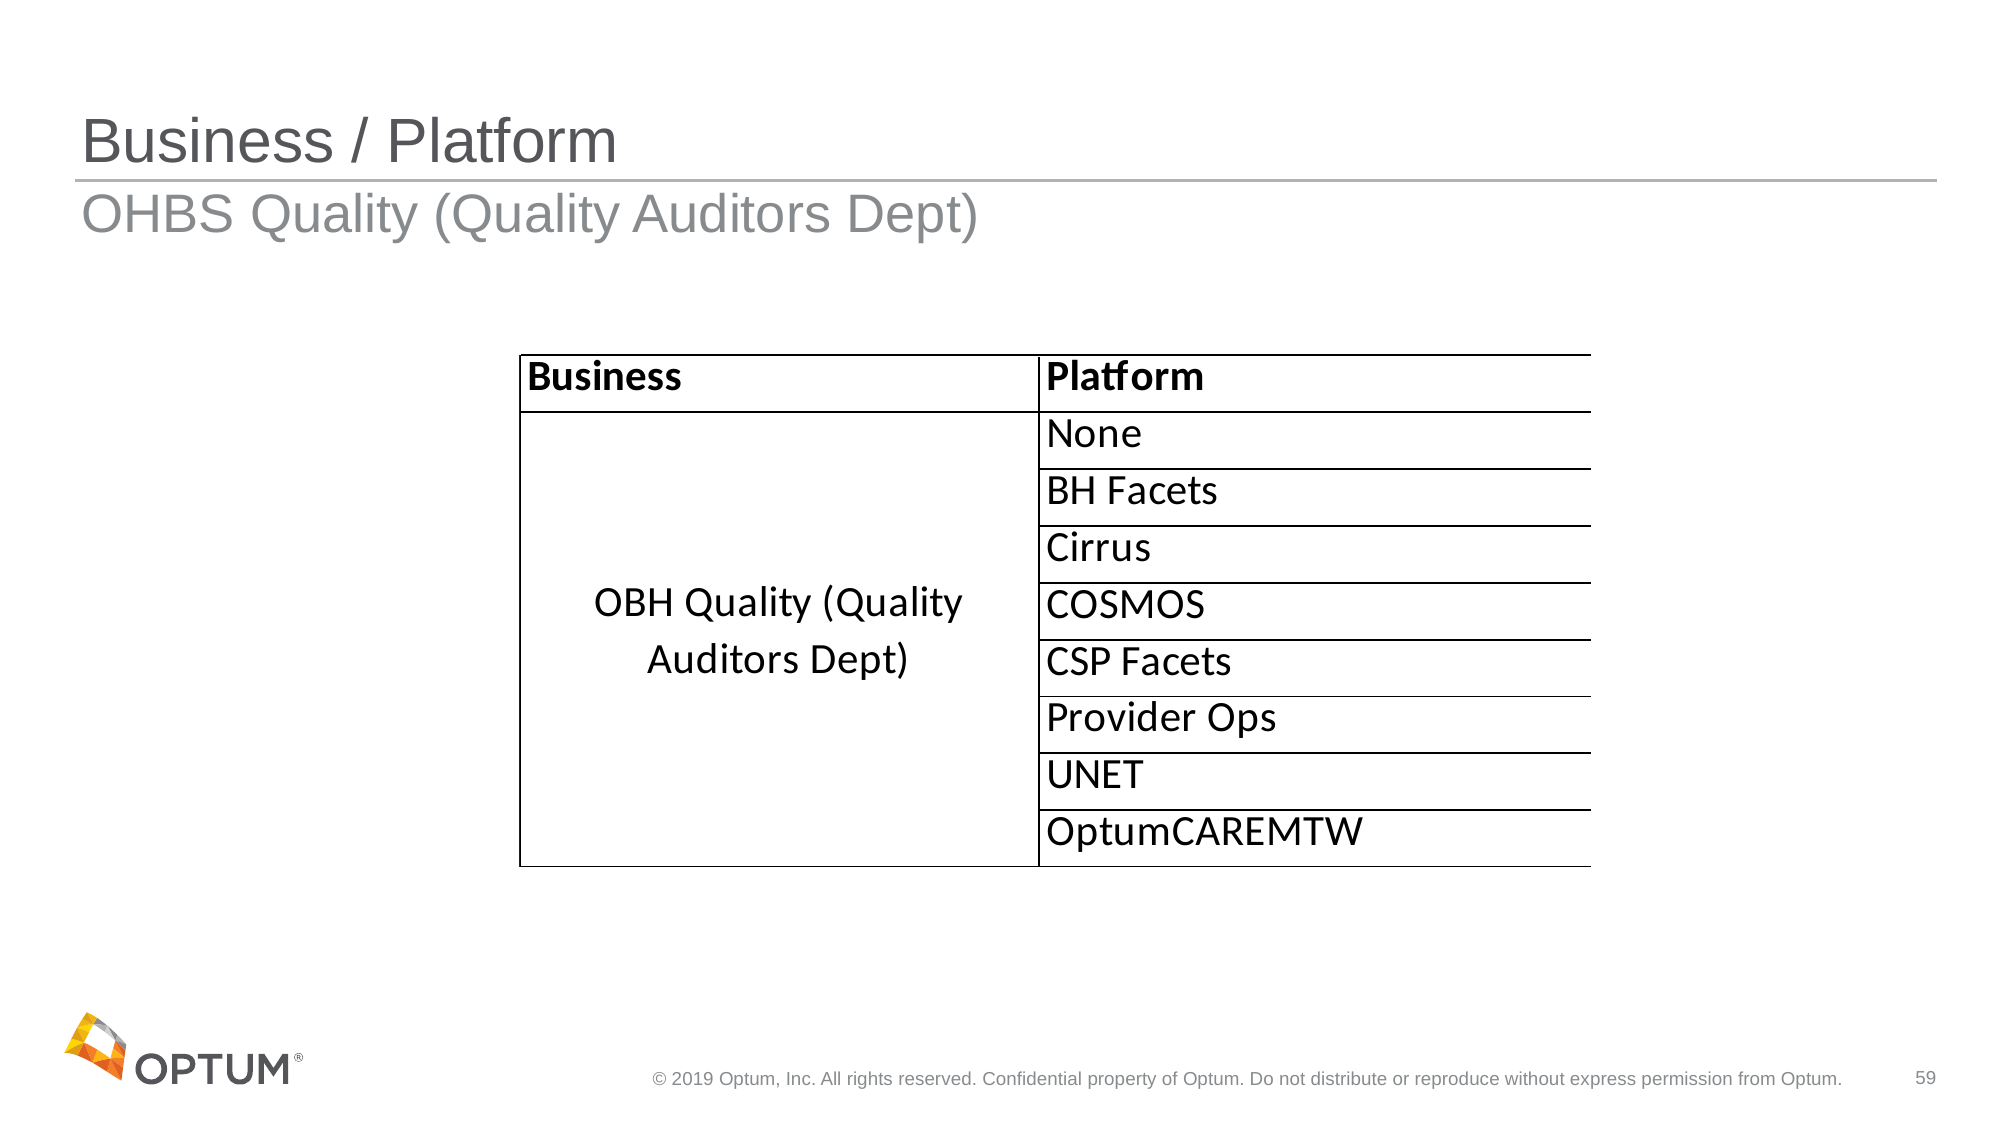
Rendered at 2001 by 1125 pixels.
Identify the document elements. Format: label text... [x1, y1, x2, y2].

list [519, 354, 1593, 869]
title Business / Platform [81, 0, 1938, 177]
footer © 2019 Optum, Inc. All rights reserved. Confidential property of Optum. Do not distribute or reproduce without express permission from Optum. [500, 1052, 1842, 1104]
list OHBS Quality (Quality Auditors Dept) [81, 183, 1938, 265]
slide_number 59 [1848, 1057, 1937, 1096]
